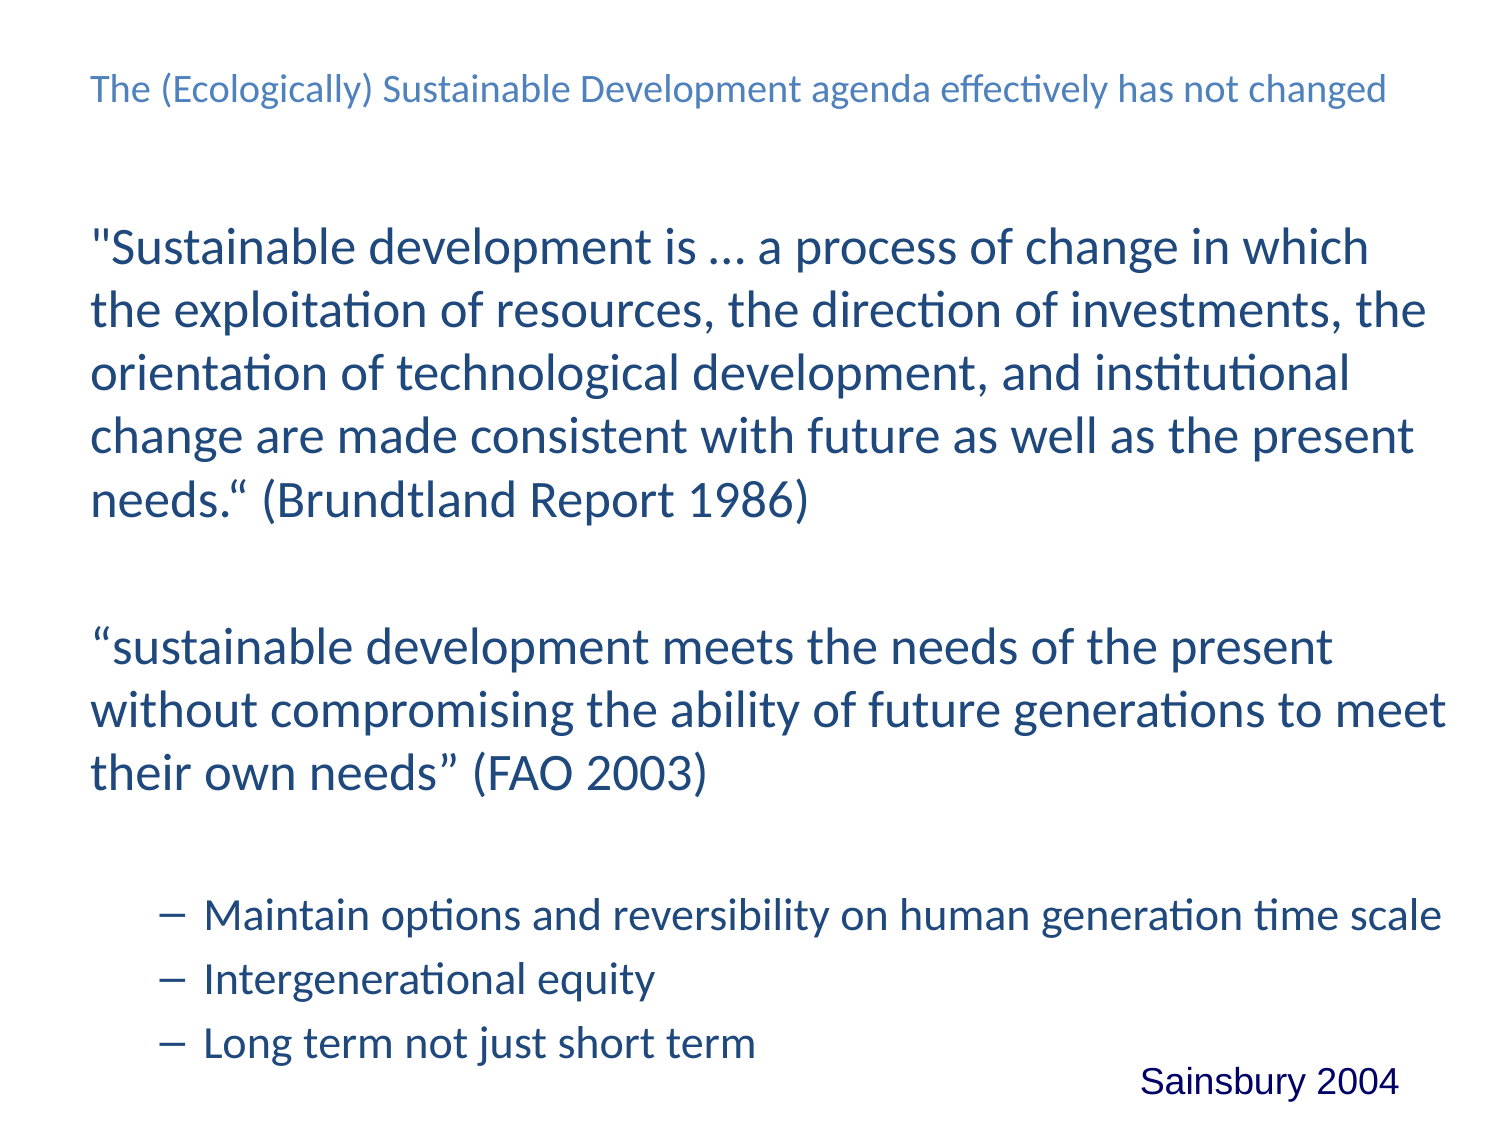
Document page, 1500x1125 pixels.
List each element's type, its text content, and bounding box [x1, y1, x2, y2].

text_box Sainsbury 2004 [1124, 1049, 1425, 1110]
title The (Ecologically) Sustainable Development agenda effectively has not changed [75, 30, 1425, 144]
list "Sustainable development is … a process of change in which the exploitation of resources, the direction of investments, the orientation of technological development, and institutional change are made consistent with future as well as the present needs.“ (Brundtland Report 1986) “sustainable development meets the needs of the present without compromising the ability of future generations to meet their own needs” (FAO 2003) Maintain options and reversibility on human generation time scale Intergenerational equity Long term not just short term [75, 204, 1467, 1121]
